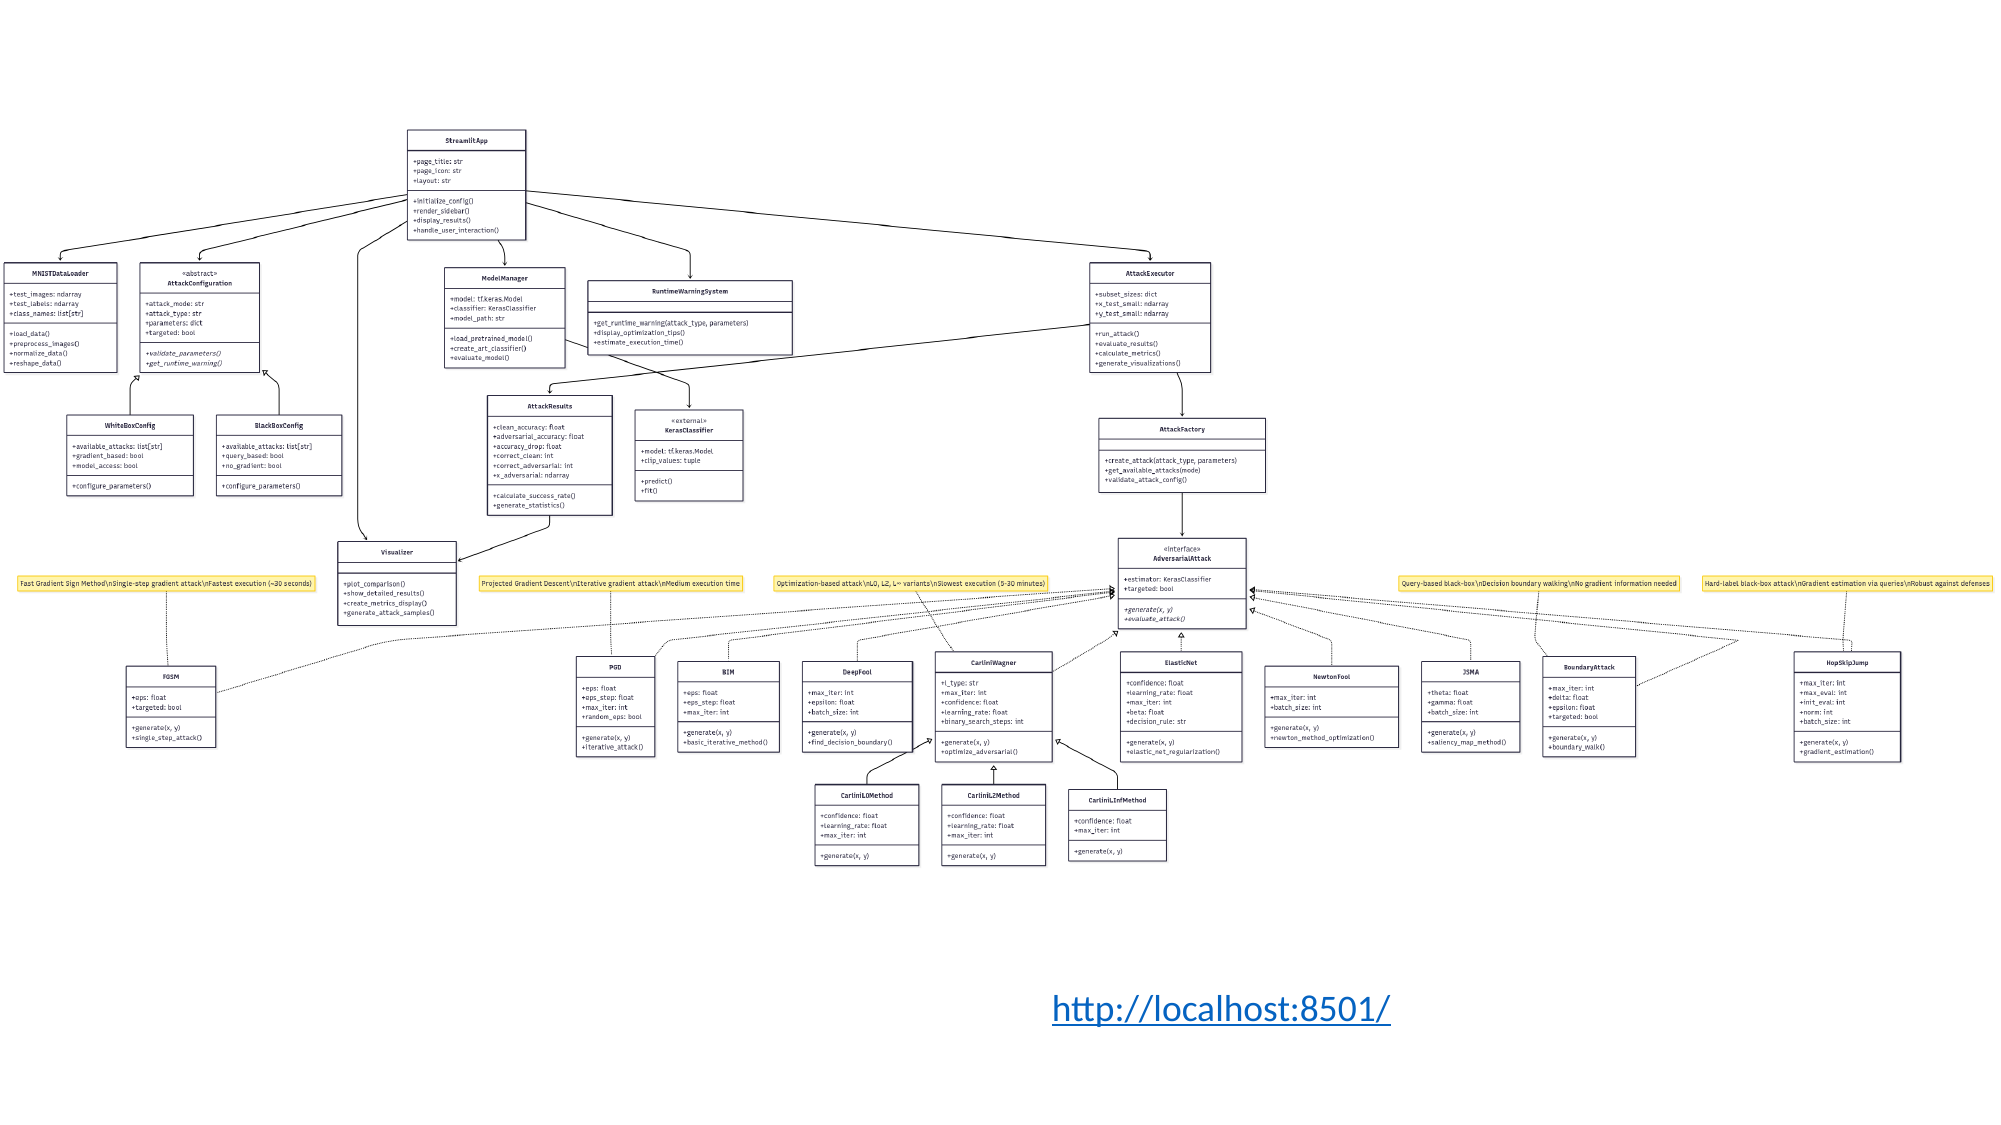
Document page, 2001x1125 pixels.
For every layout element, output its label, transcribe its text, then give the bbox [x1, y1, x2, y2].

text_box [333, 117, 1667, 1007]
picture [1667, 126, 2000, 871]
text_box http://localhost:8501/ [1037, 976, 2000, 1082]
picture [0, 126, 333, 871]
